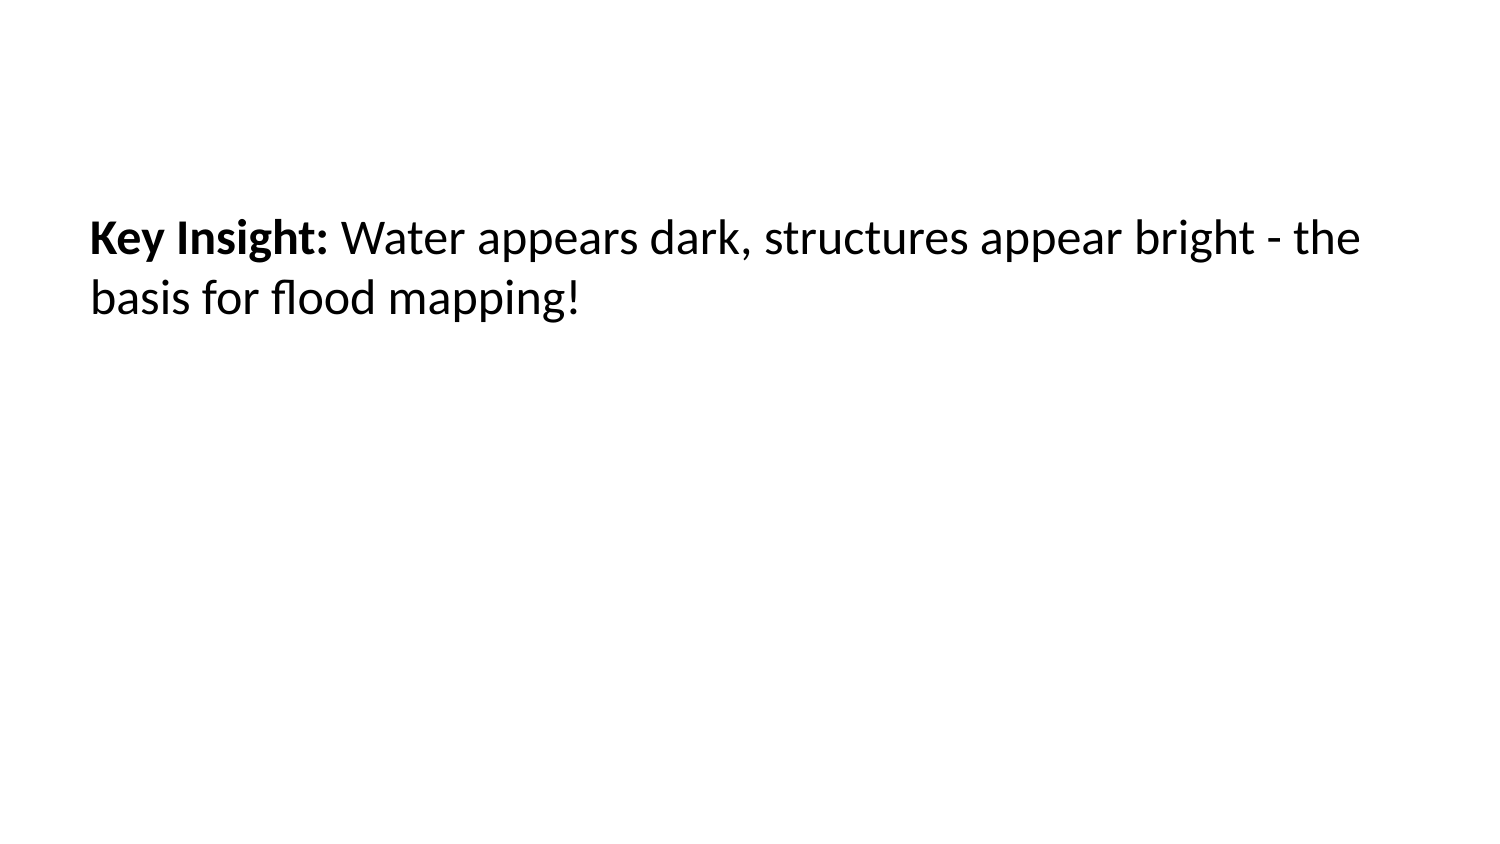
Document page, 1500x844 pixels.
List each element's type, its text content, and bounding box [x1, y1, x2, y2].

list Key Insight: Water appears dark, structures appear bright - the basis for flood mapping! [75, 196, 1425, 754]
